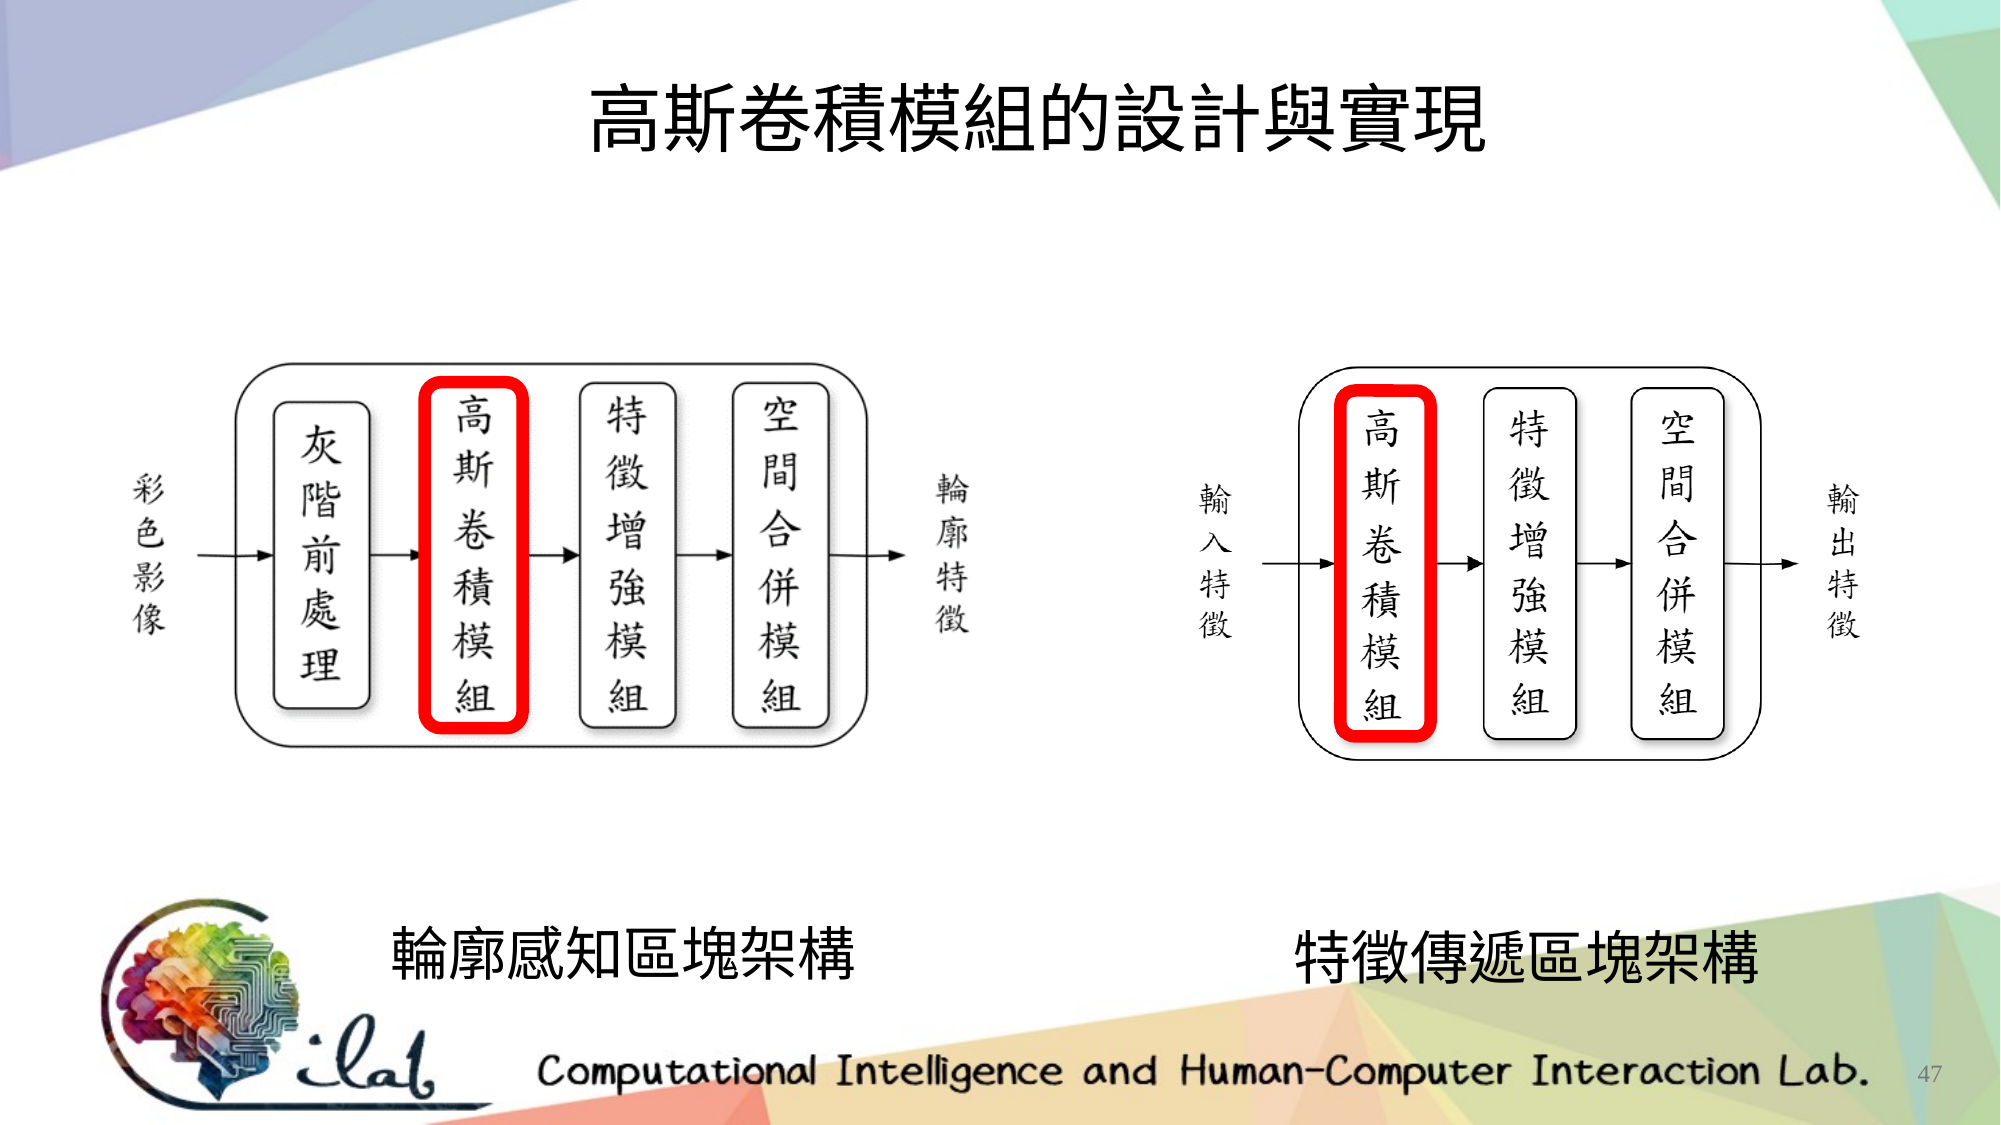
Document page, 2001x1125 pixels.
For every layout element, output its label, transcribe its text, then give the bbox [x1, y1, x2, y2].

slide_number 47 [1507, 1042, 1958, 1103]
text_box 特徵傳遞區塊架構 [1279, 913, 1799, 999]
text_box 高斯卷積模組的設計與實現 [572, 64, 1503, 170]
picture [0, 0, 2001, 1125]
text_box 輪廓感知區塊架構 [375, 909, 907, 995]
